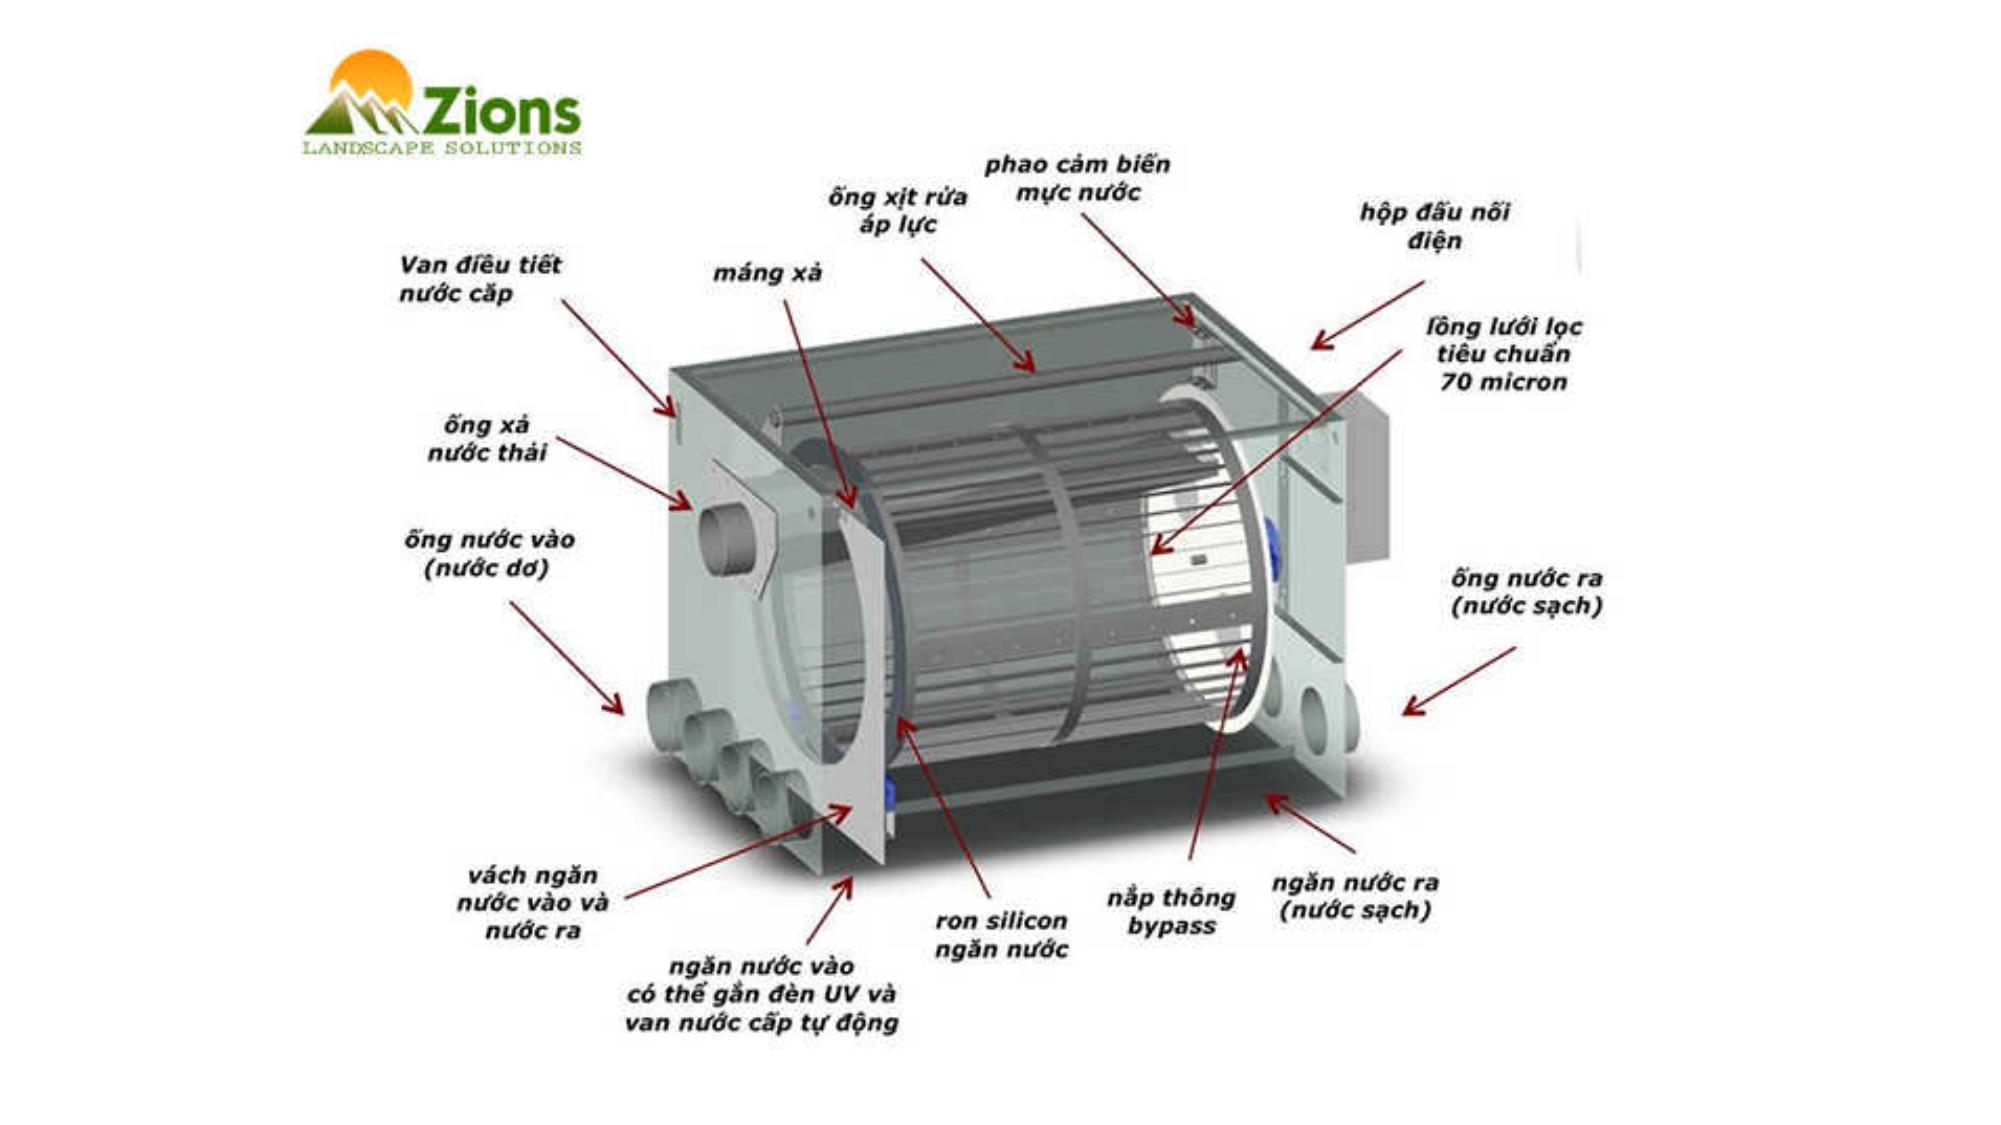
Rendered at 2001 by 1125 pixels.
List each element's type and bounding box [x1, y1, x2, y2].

picture [267, 10, 1733, 1125]
